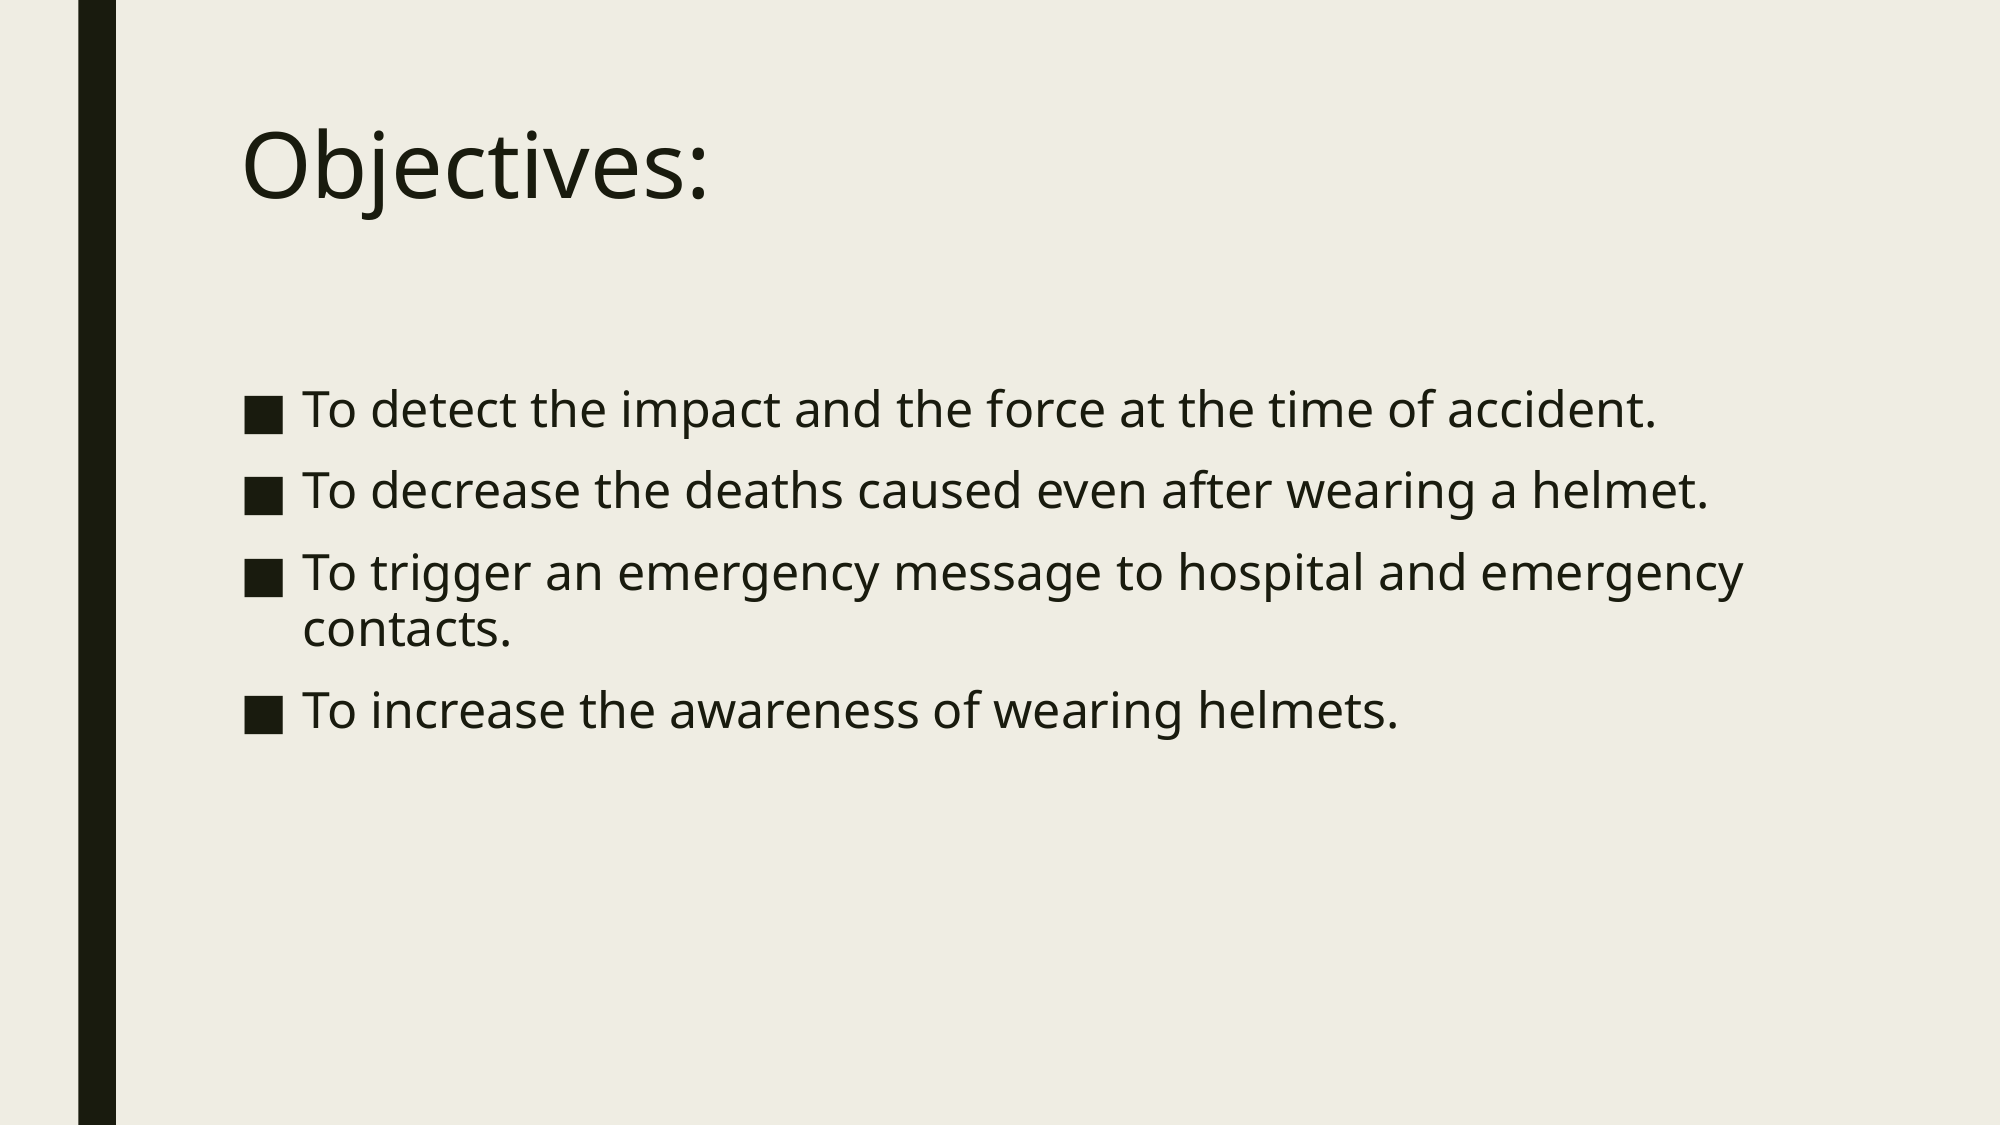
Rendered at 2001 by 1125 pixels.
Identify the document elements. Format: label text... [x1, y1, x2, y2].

list To detect the impact and the force at the time of accident. To decrease the deaths caused even after wearing a helmet. To trigger an emergency message to hospital and emergency contacts. To increase the awareness of wearing helmets. [225, 375, 1800, 963]
title Objectives: [225, 112, 1800, 357]
